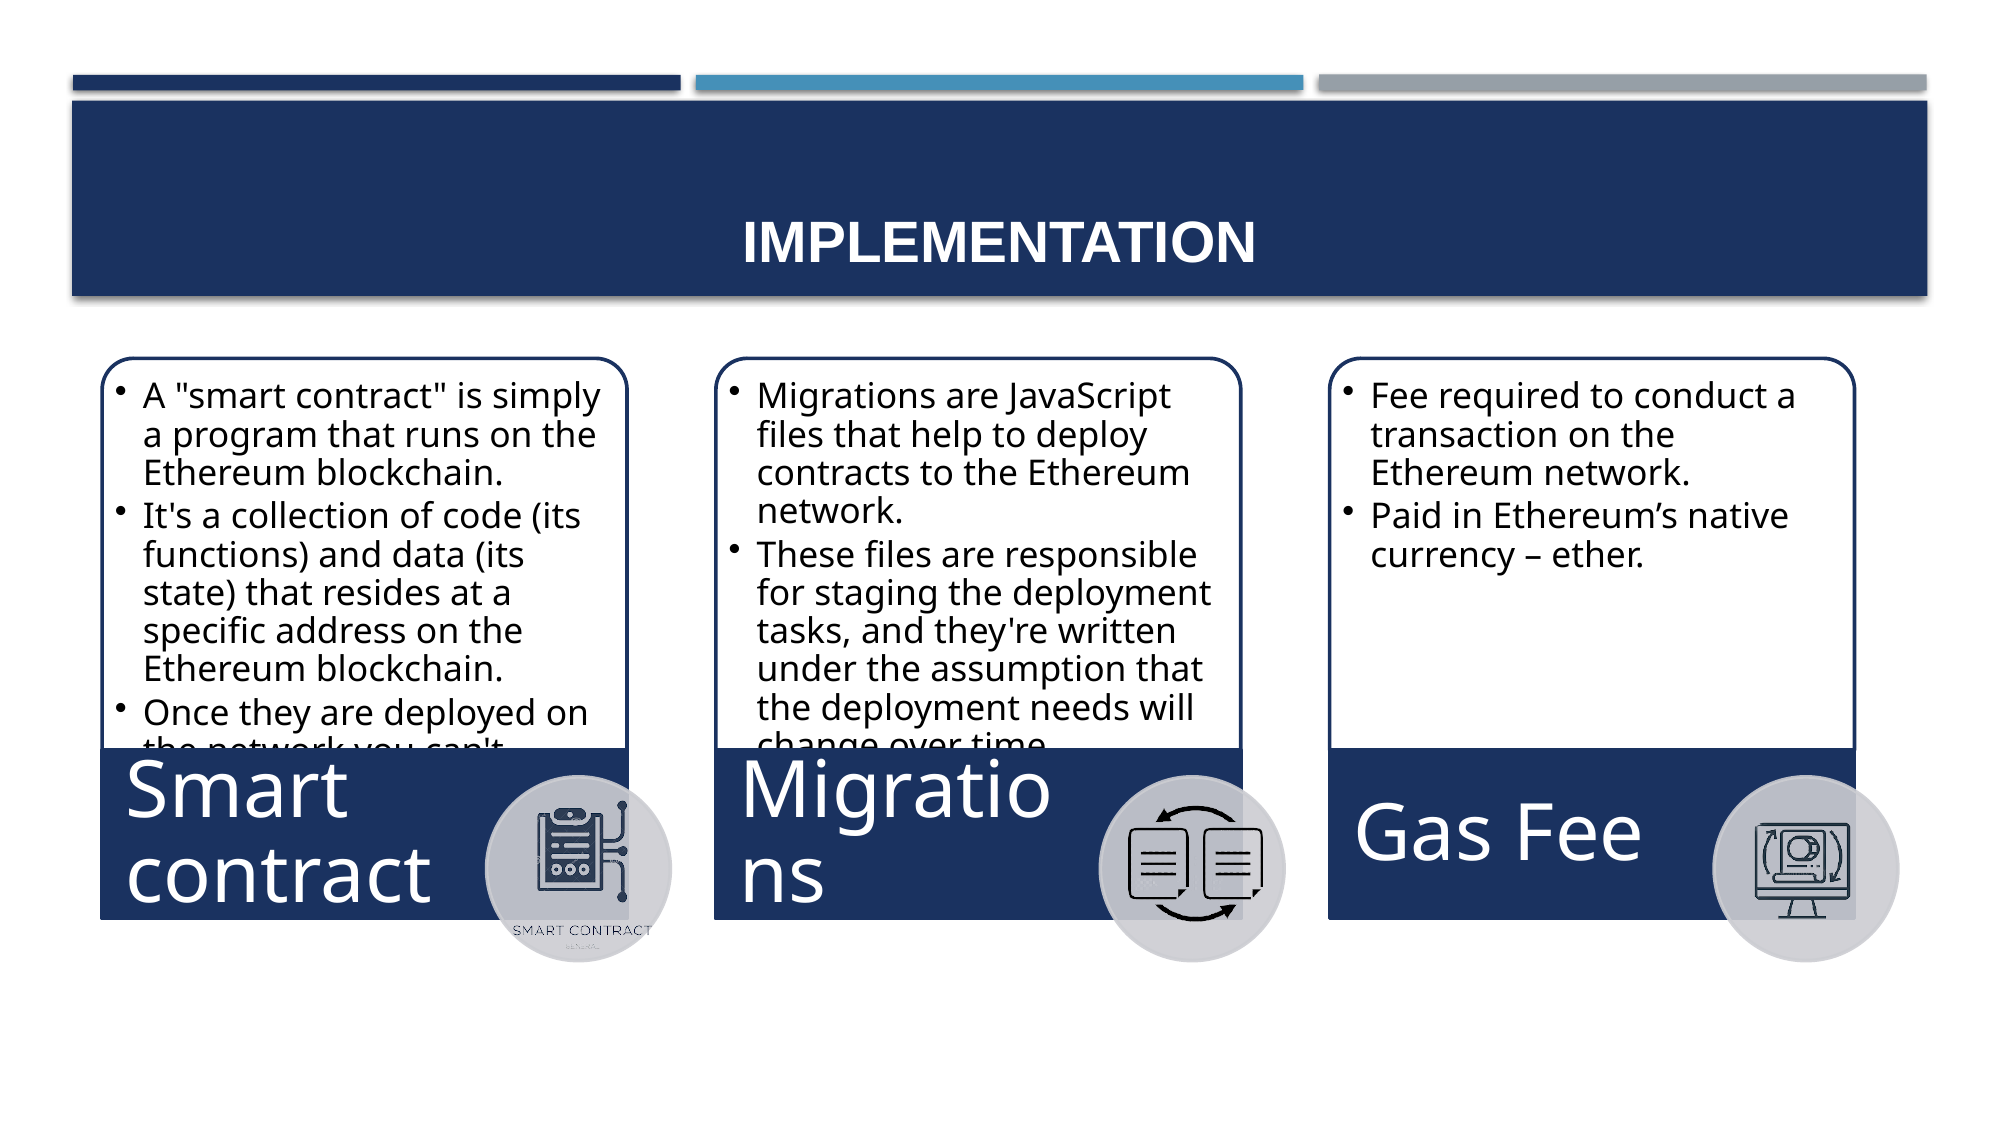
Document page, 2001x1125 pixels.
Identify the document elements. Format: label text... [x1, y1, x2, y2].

picture [1710, 779, 1894, 962]
picture [481, 756, 686, 962]
title IMPLEMENTATION [95, 115, 1905, 282]
picture [1127, 805, 1263, 923]
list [94, 357, 1906, 962]
